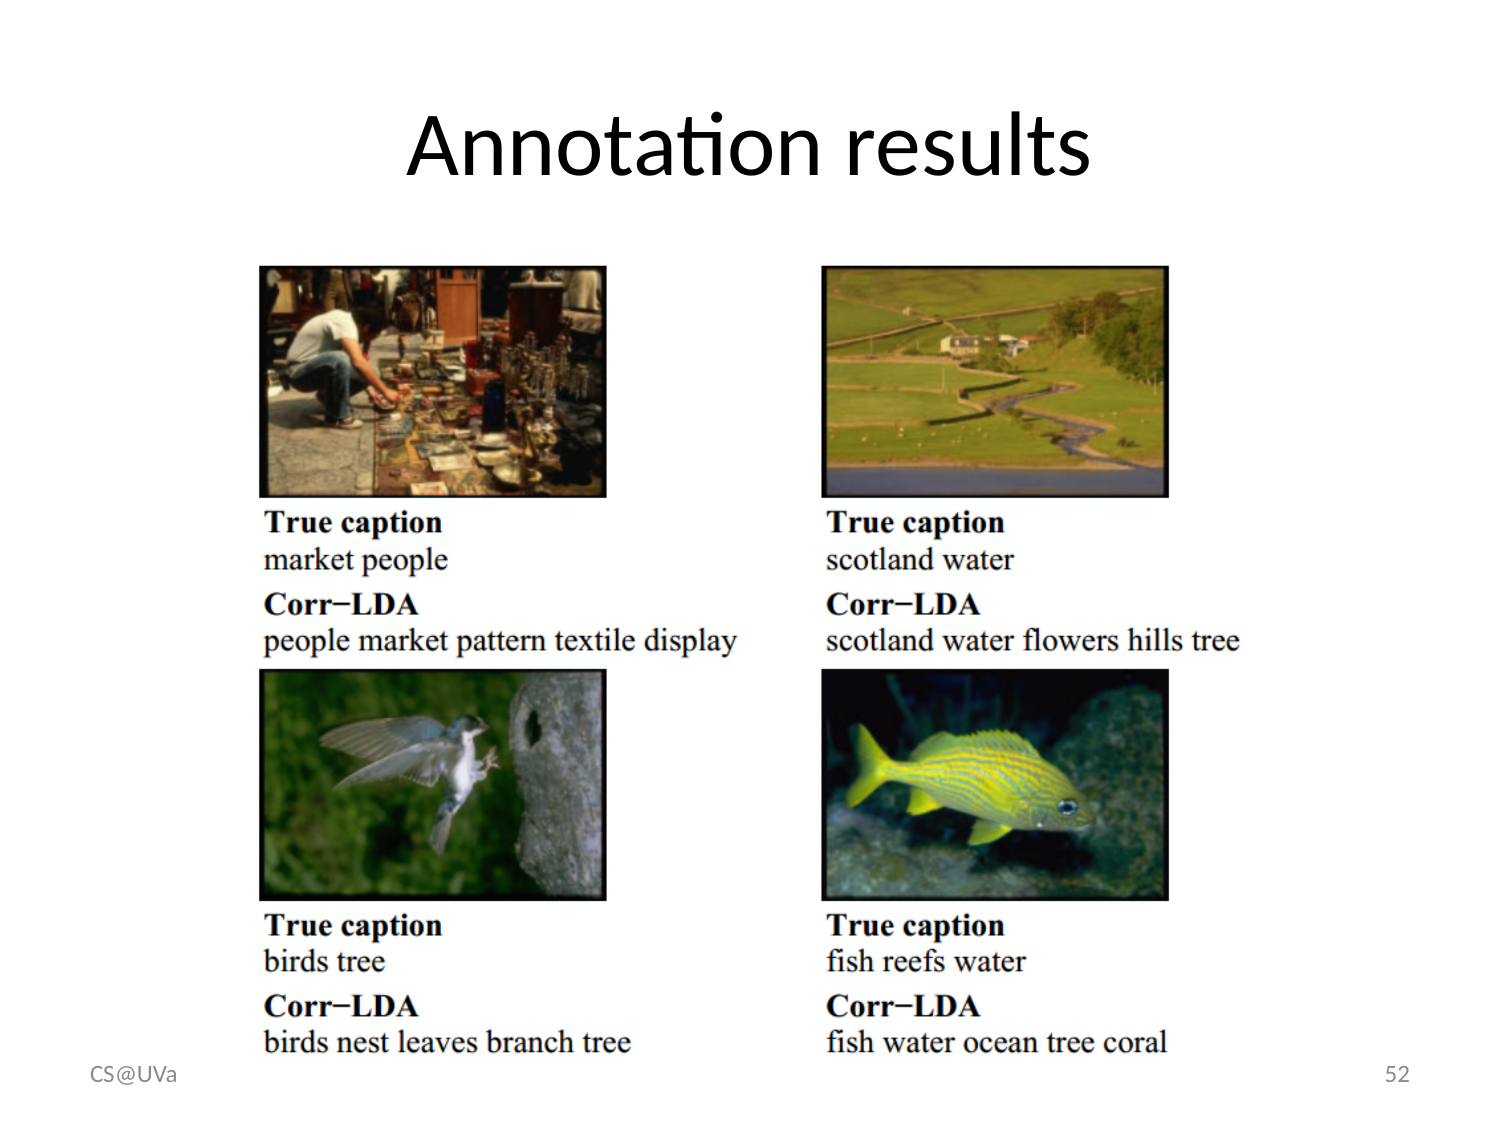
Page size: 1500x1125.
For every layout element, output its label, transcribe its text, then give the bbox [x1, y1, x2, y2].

picture [254, 262, 1246, 1059]
slide_number CS@UVa [75, 1042, 425, 1103]
title Annotation results [75, 45, 1425, 233]
slide_number 52 [1074, 1042, 1425, 1103]
